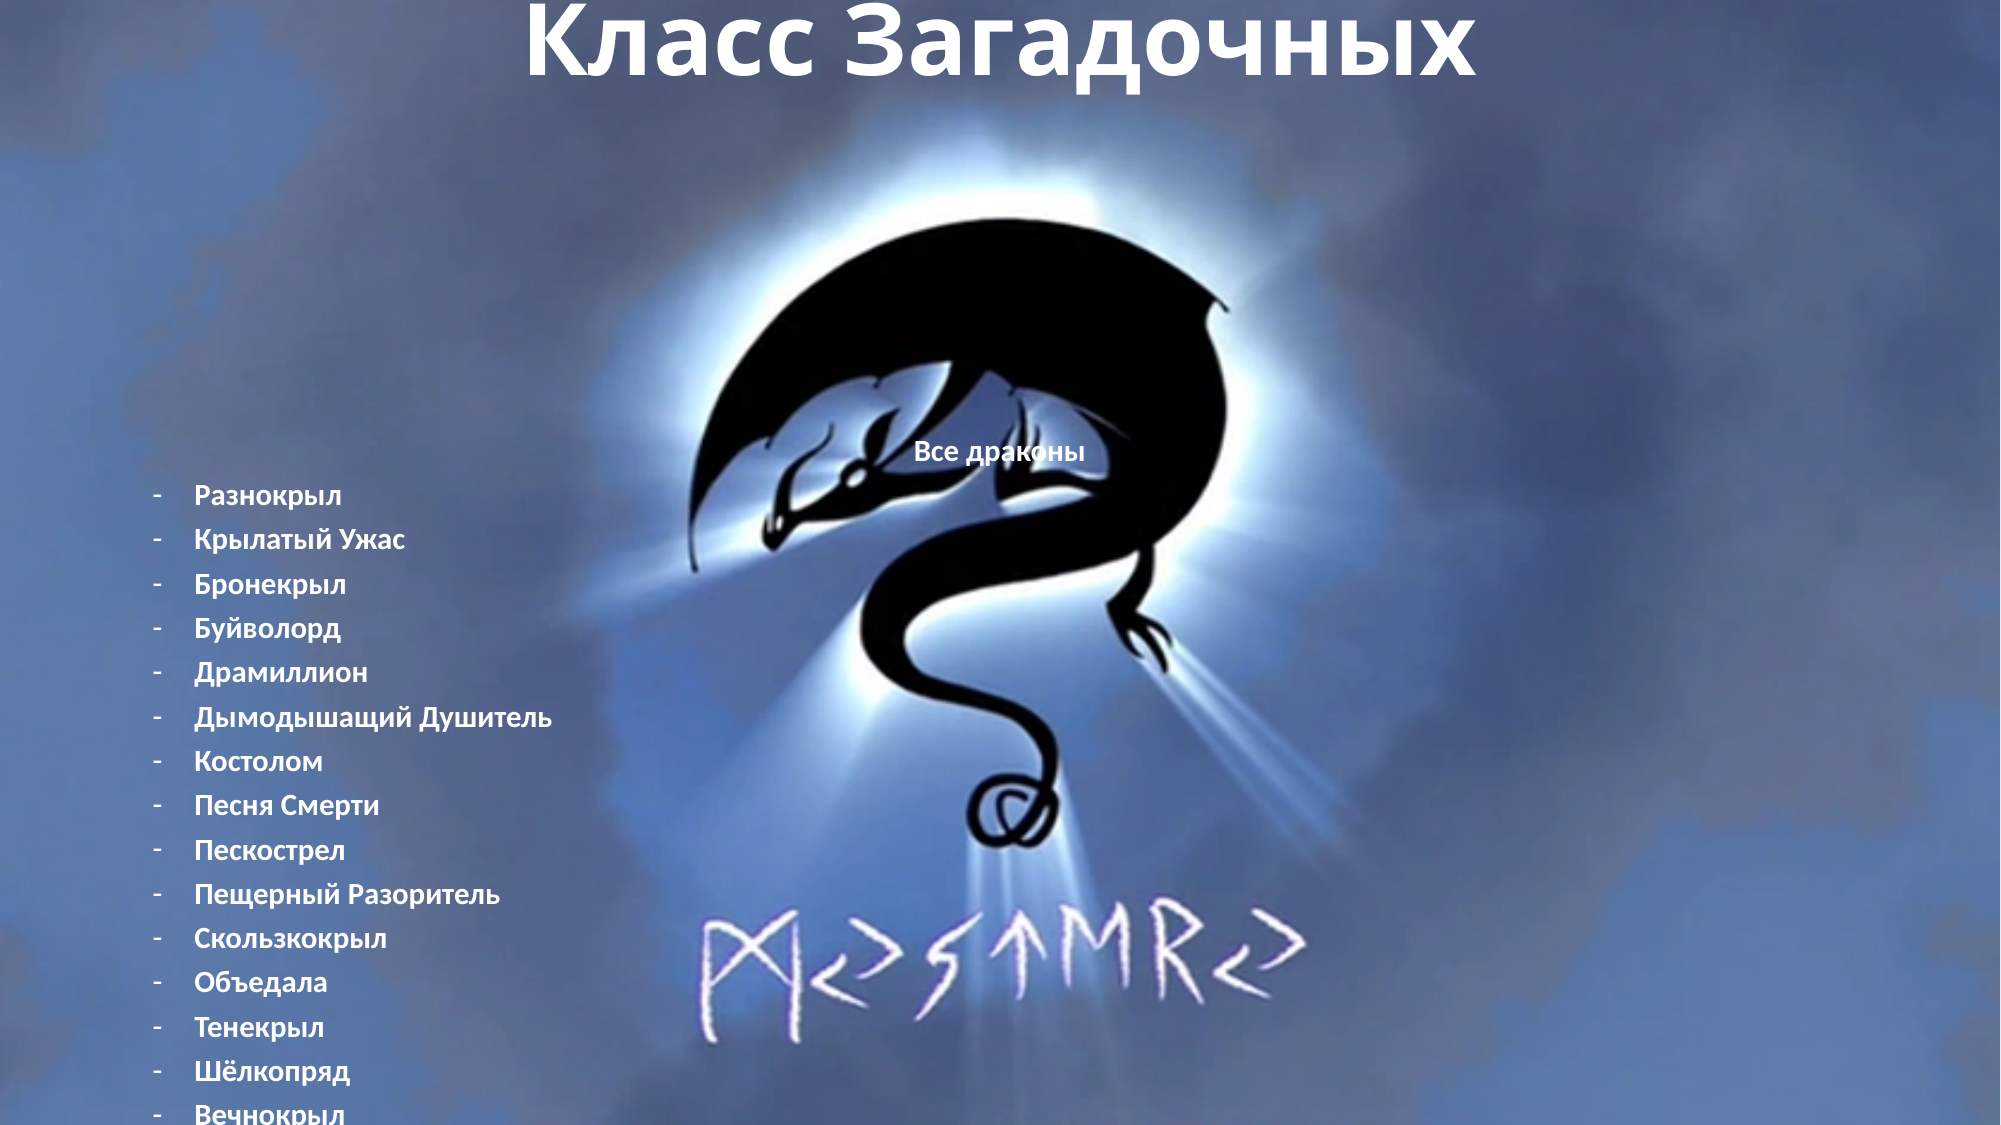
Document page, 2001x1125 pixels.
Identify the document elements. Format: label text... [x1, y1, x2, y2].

title Класс Загадочных [137, 0, 1863, 152]
list Все драконы Разнокрыл Крылатый Ужас Бронекрыл Буйволорд Драмиллион Дымодышащий Душитель Костолом Песня Смерти Пескострел Пещерный Разоритель Скользкокрыл Объедала Тенекрыл Шёлкопряд Вечнокрыл [137, 427, 1863, 1125]
picture [0, 0, 2001, 1125]
